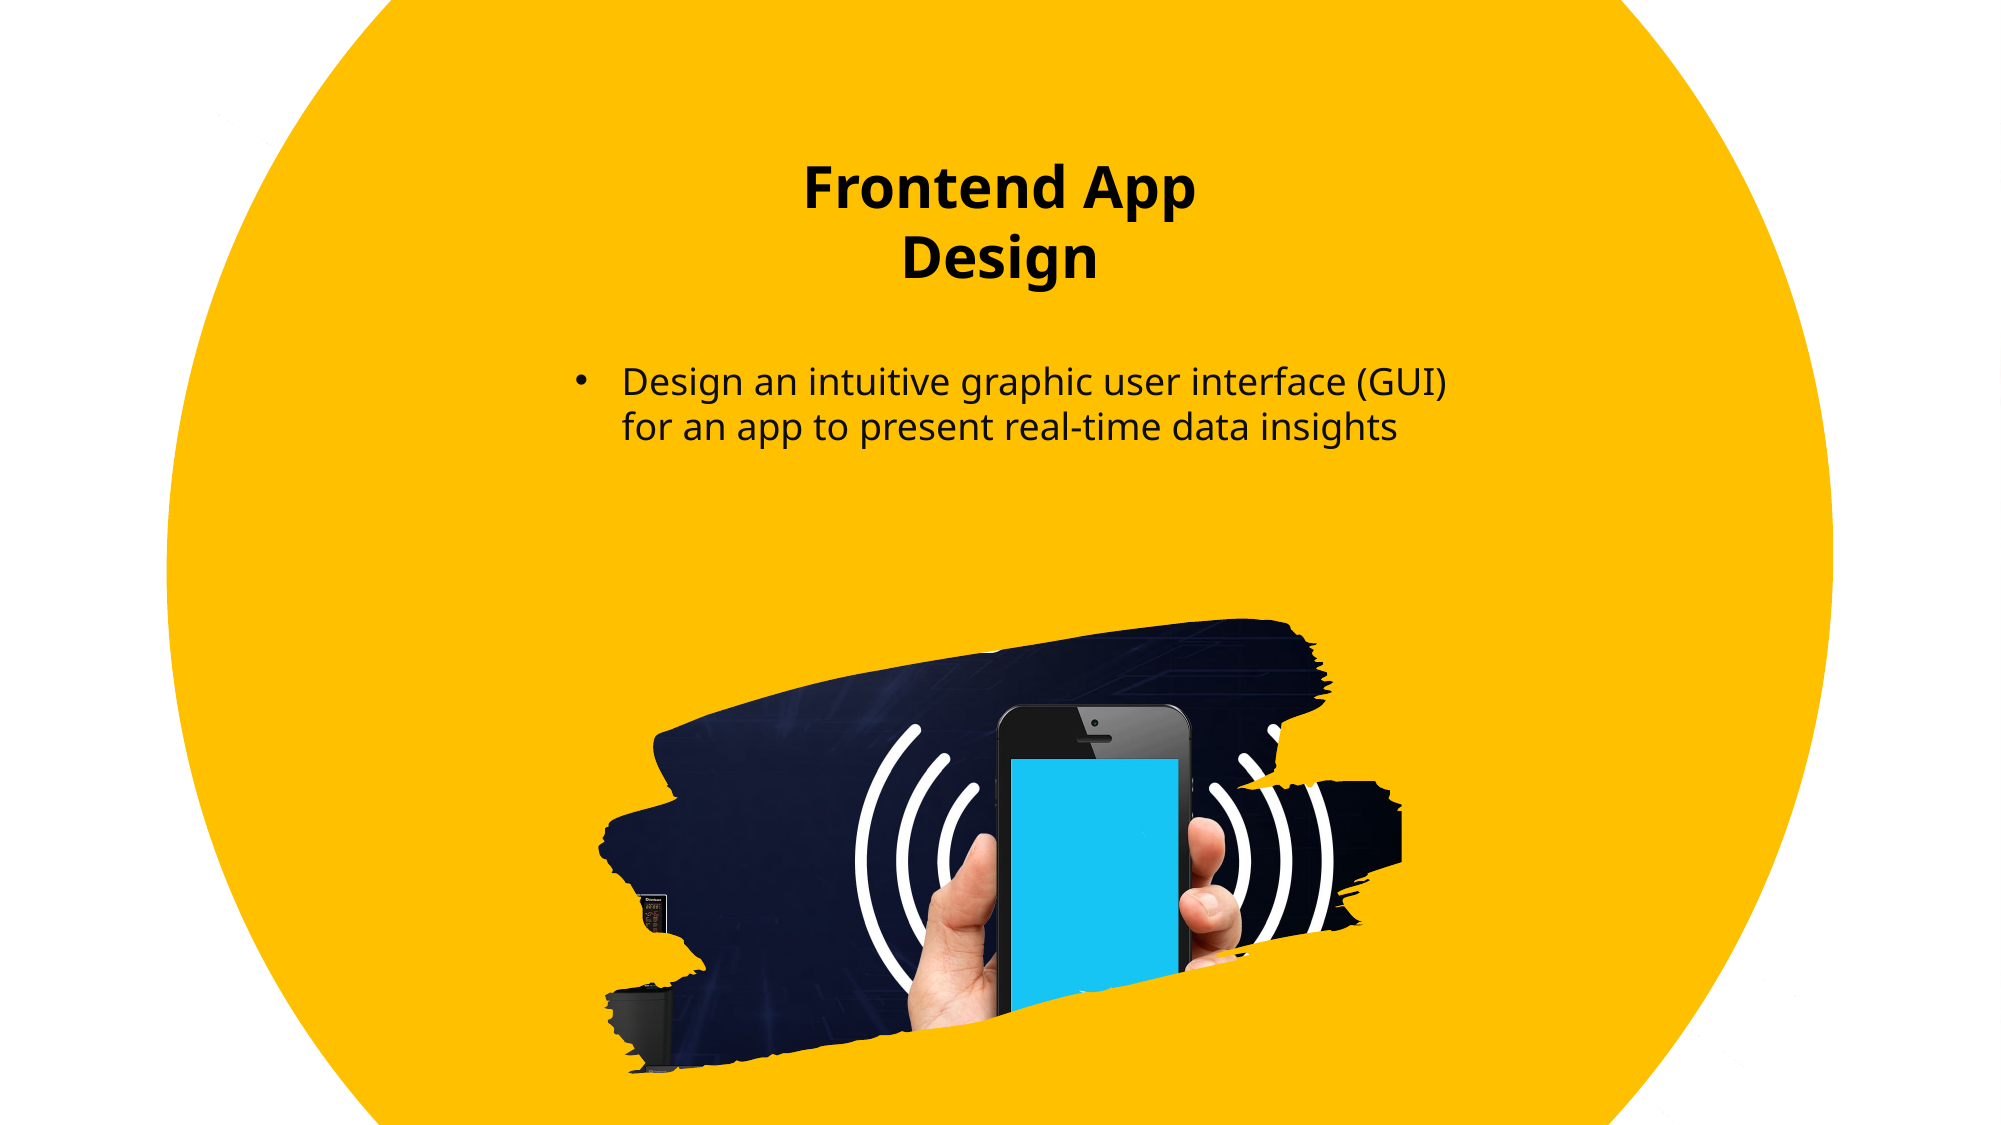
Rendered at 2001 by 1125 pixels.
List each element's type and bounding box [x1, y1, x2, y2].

text_box [598, 618, 1402, 1074]
picture [0, 0, 2001, 1125]
